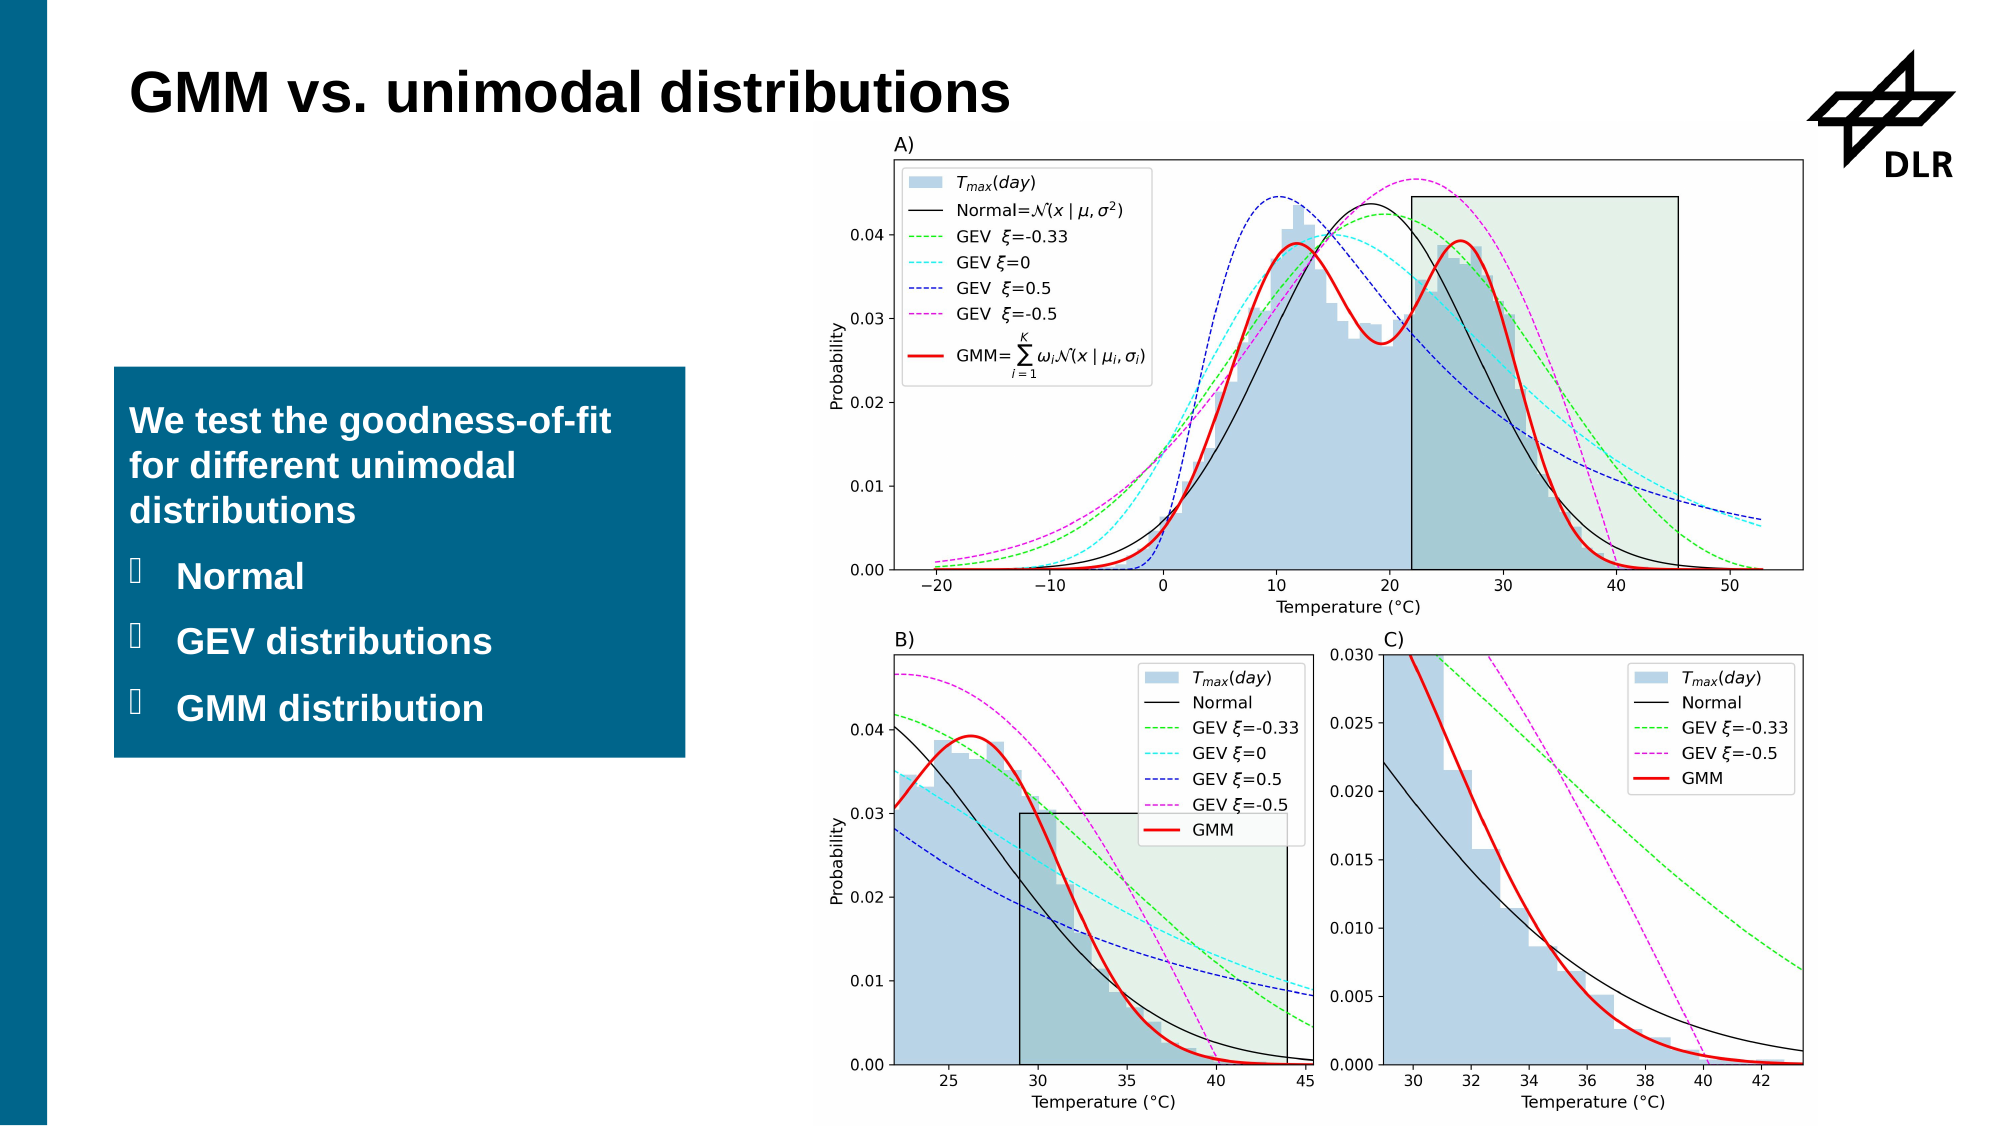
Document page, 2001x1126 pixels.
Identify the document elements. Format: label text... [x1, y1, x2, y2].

title GMM vs. unimodal distributions [114, 54, 1765, 217]
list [812, 121, 1818, 1126]
picture [1801, 49, 1957, 178]
list We test the goodness-of-fit for different unimodal distributions Normal GEV distributions GMM distribution [114, 366, 686, 758]
